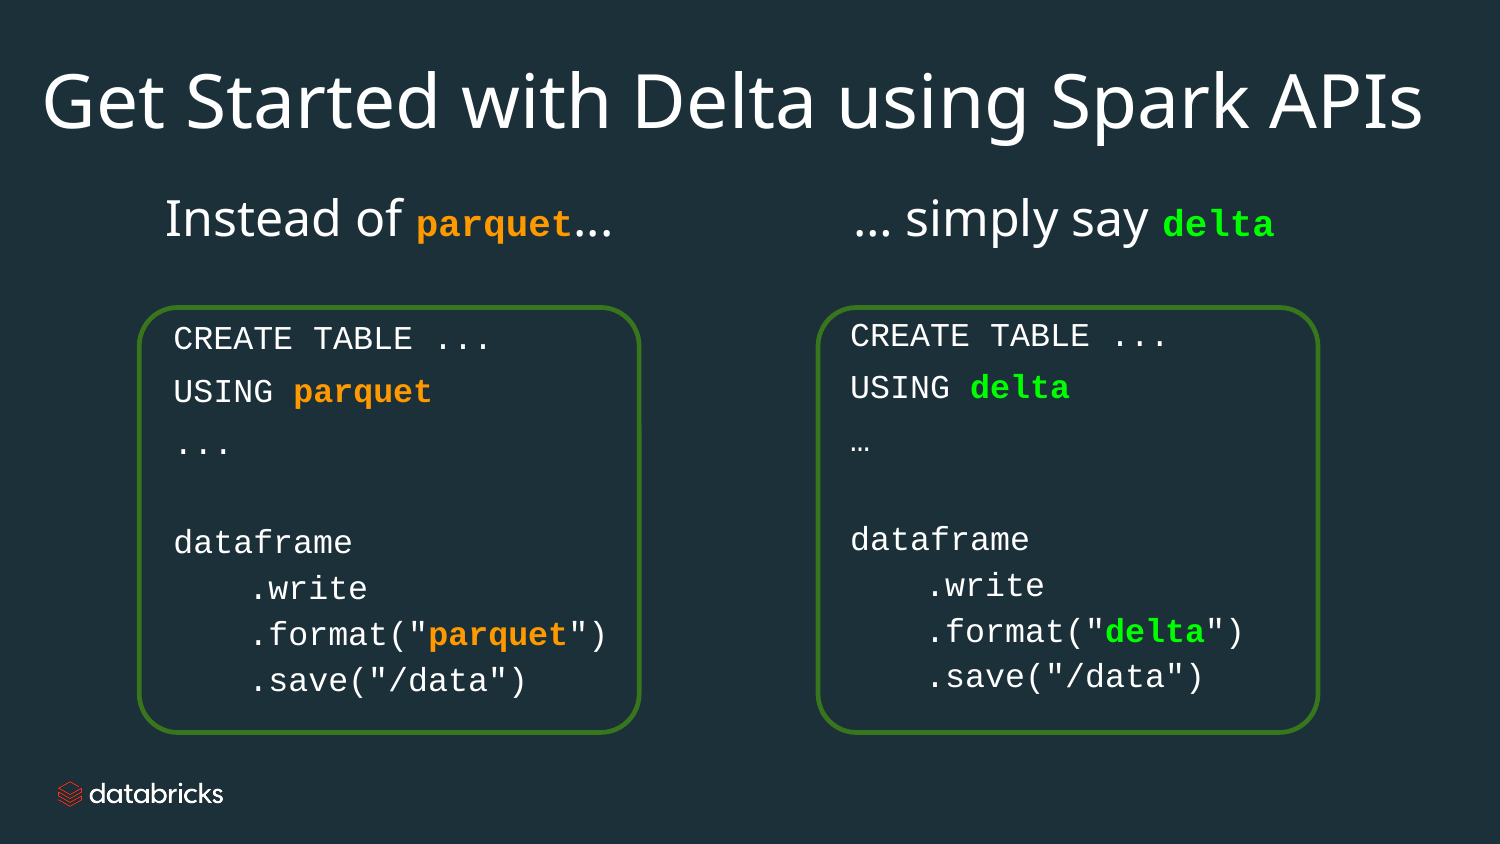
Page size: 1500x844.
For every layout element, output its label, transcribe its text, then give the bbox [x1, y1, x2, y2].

text_box Instead of parquet... [150, 171, 651, 270]
title Get Started with Delta using Spark APIs [41, 33, 1447, 175]
list CREATE TABLE ... USING parquet ... dataframe .write .format("parquet") .save("/data") [173, 315, 656, 717]
text_box … simply say delta [838, 171, 1313, 270]
text_box [818, 307, 1301, 733]
list CREATE TABLE ... USING delta … dataframe .write .format("delta") .save("/data") [850, 311, 1351, 726]
text_box [139, 307, 632, 733]
picture [58, 781, 223, 807]
